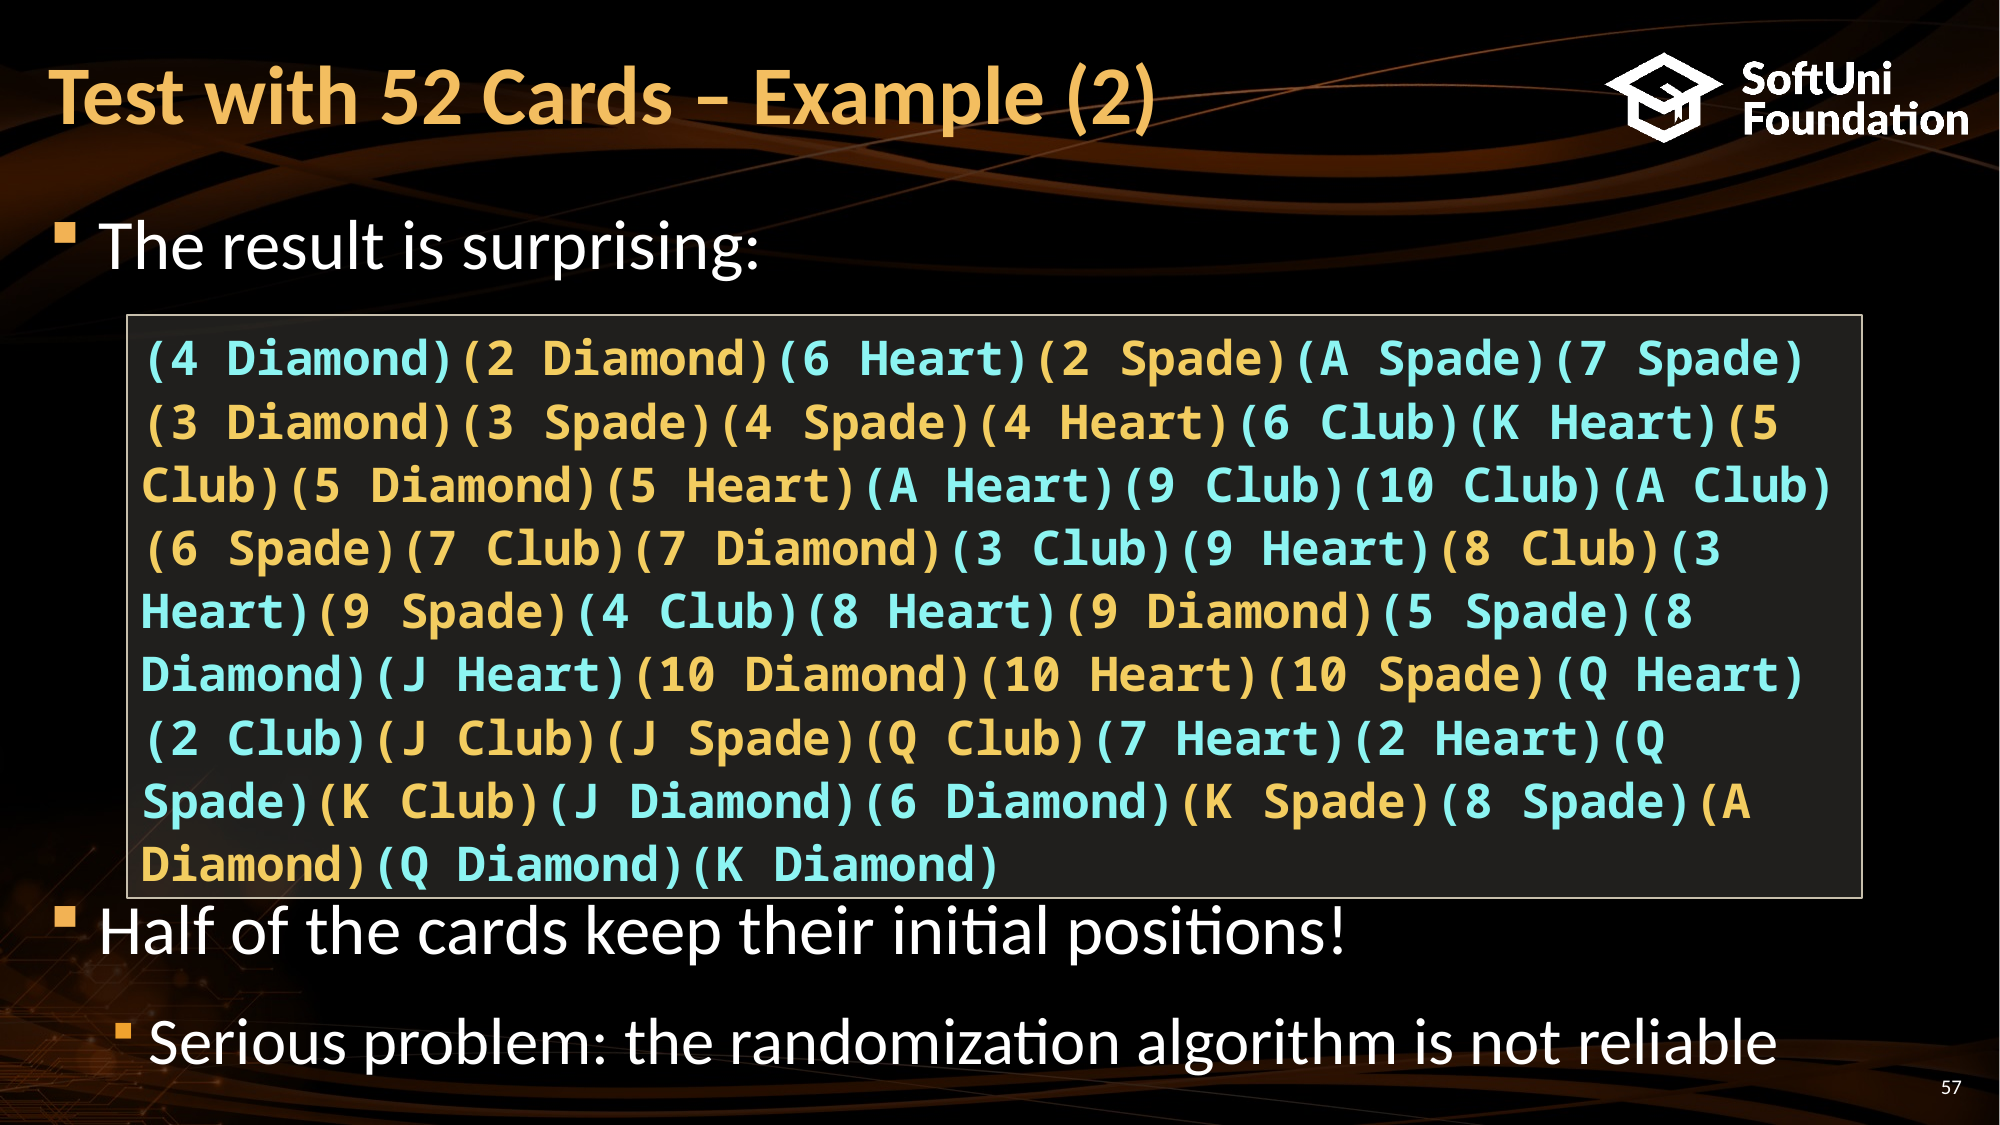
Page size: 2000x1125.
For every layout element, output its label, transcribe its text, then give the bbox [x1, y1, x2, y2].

text_box (4 Diamond)(2 Diamond)(6 Heart)(2 Spade)(A Spade)(7 Spade)(3 Diamond)(3 Spade)(4 Spade)(4 Heart)(6 Club)(K Heart)(5 Club)(5 Diamond)(5 Heart)(A Heart)(9 Club)(10 Club)(A Club)(6 Spade)(7 Club)(7 Diamond)(3 Club)(9 Heart)(8 Club)(3 Heart)(9 Spade)(4 Club)(8 Heart)(9 Diamond)(5 Spade)(8 Diamond)(J Heart)(10 Diamond)(10 Heart)(10 Spade)(Q Heart)(2 Club)(J Club)(J Spade)(Q Club)(7 Heart)(2 Heart)(Q Spade)(K Club)(J Diamond)(6 Diamond)(K Spade)(8 Spade)(A Diamond)(Q Diamond)(K Diamond) [126, 314, 1863, 899]
picture [0, 0, 2000, 1125]
title Test with 52 Cards – Example (2) [30, 6, 1602, 189]
list The result is surprising: Half of the cards keep their initial positions! Serious problem: the randomization algorithm is not reliable [31, 188, 1968, 1103]
